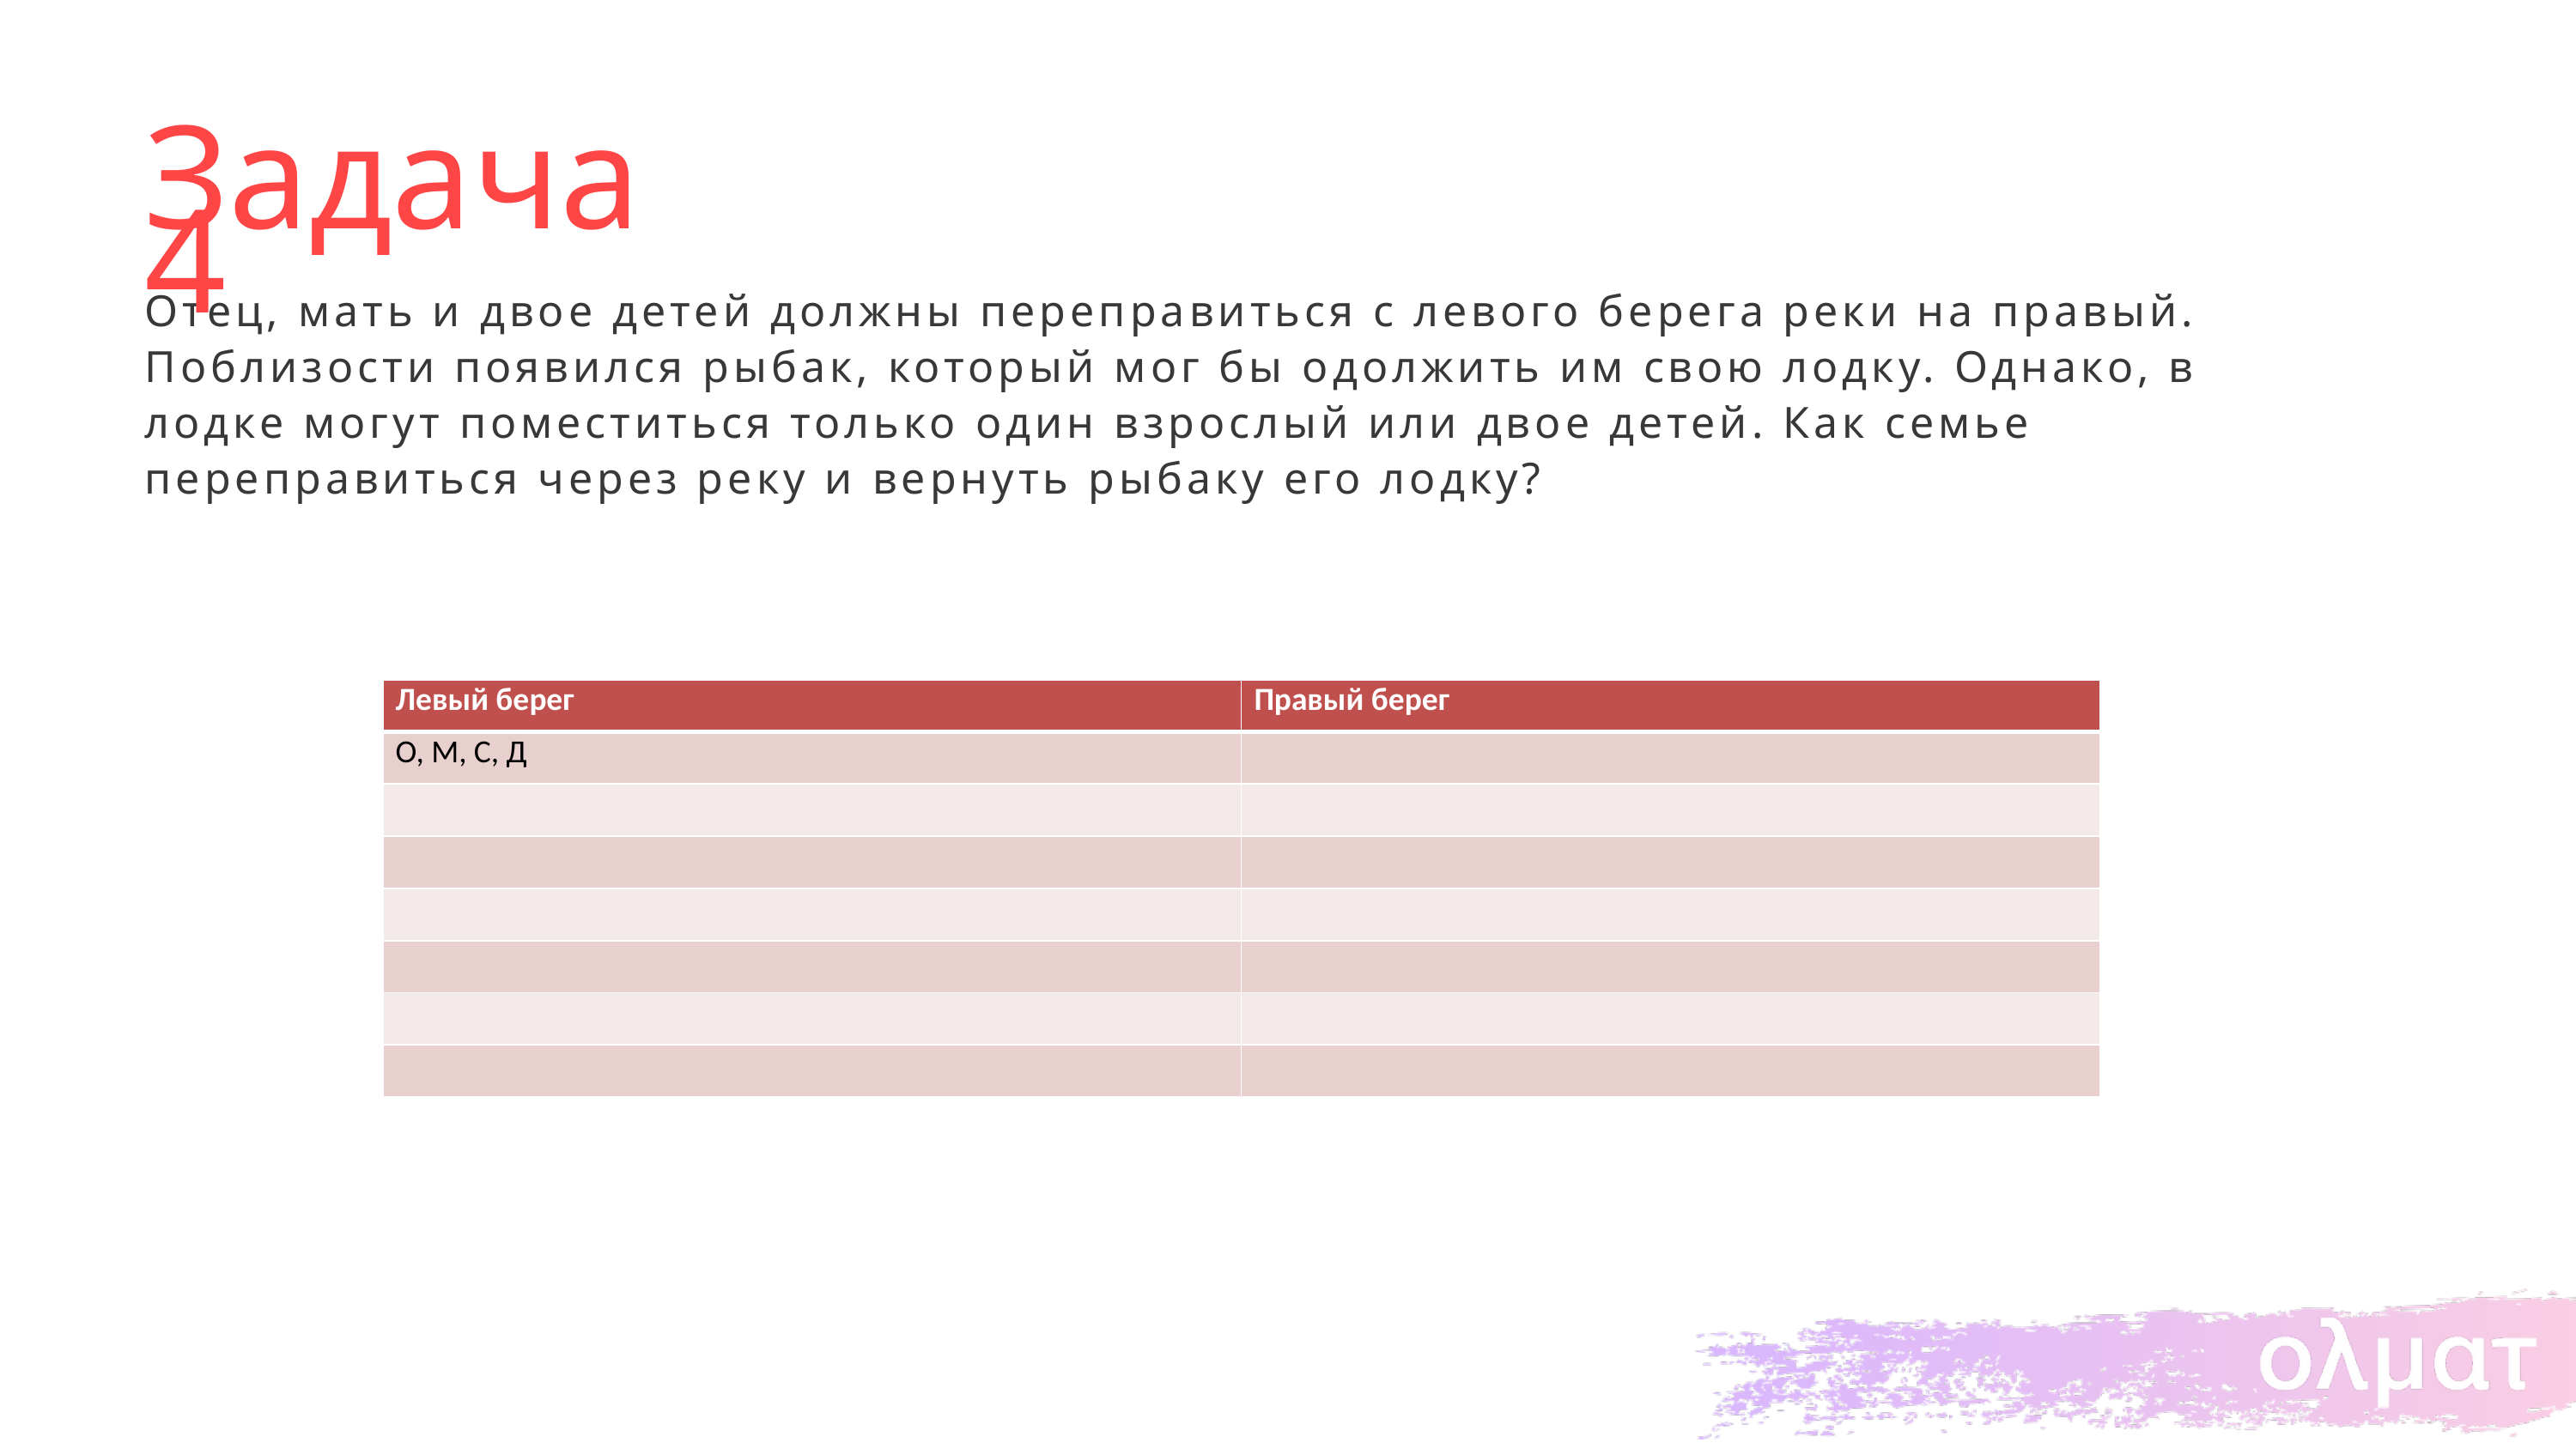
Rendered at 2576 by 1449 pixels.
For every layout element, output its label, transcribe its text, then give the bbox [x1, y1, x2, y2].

table_cell [1242, 1046, 2099, 1096]
table_cell [384, 889, 1241, 940]
table_header Правый берег [1242, 681, 2099, 730]
table_cell [384, 942, 1241, 992]
table_cell [1242, 837, 2099, 888]
table_cell [384, 1046, 1241, 1096]
table_cell [384, 837, 1241, 888]
table_cell [384, 785, 1241, 835]
table_cell [1242, 993, 2099, 1044]
table_cell [1242, 785, 2099, 835]
table_cell [1242, 889, 2099, 940]
text_box Отец, мать и двое детей должны переправиться с левого берега реки на правый. Поблизости появился рыбак, который мог бы одолжить им свою лодку. Однако, в лодке могут поместиться только один взрослый или двое детей. Как семье переправиться через реку и вернуть рыбаку его лодку? [144, 279, 2338, 503]
table_cell О, М, С, Д [384, 734, 1241, 783]
table_cell [1242, 942, 2099, 992]
table_cell [384, 993, 1241, 1044]
text_box Задача 4 [144, 173, 754, 342]
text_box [1690, 1287, 2576, 1440]
table_cell [1242, 734, 2099, 783]
table_header Левый берег [384, 681, 1241, 730]
